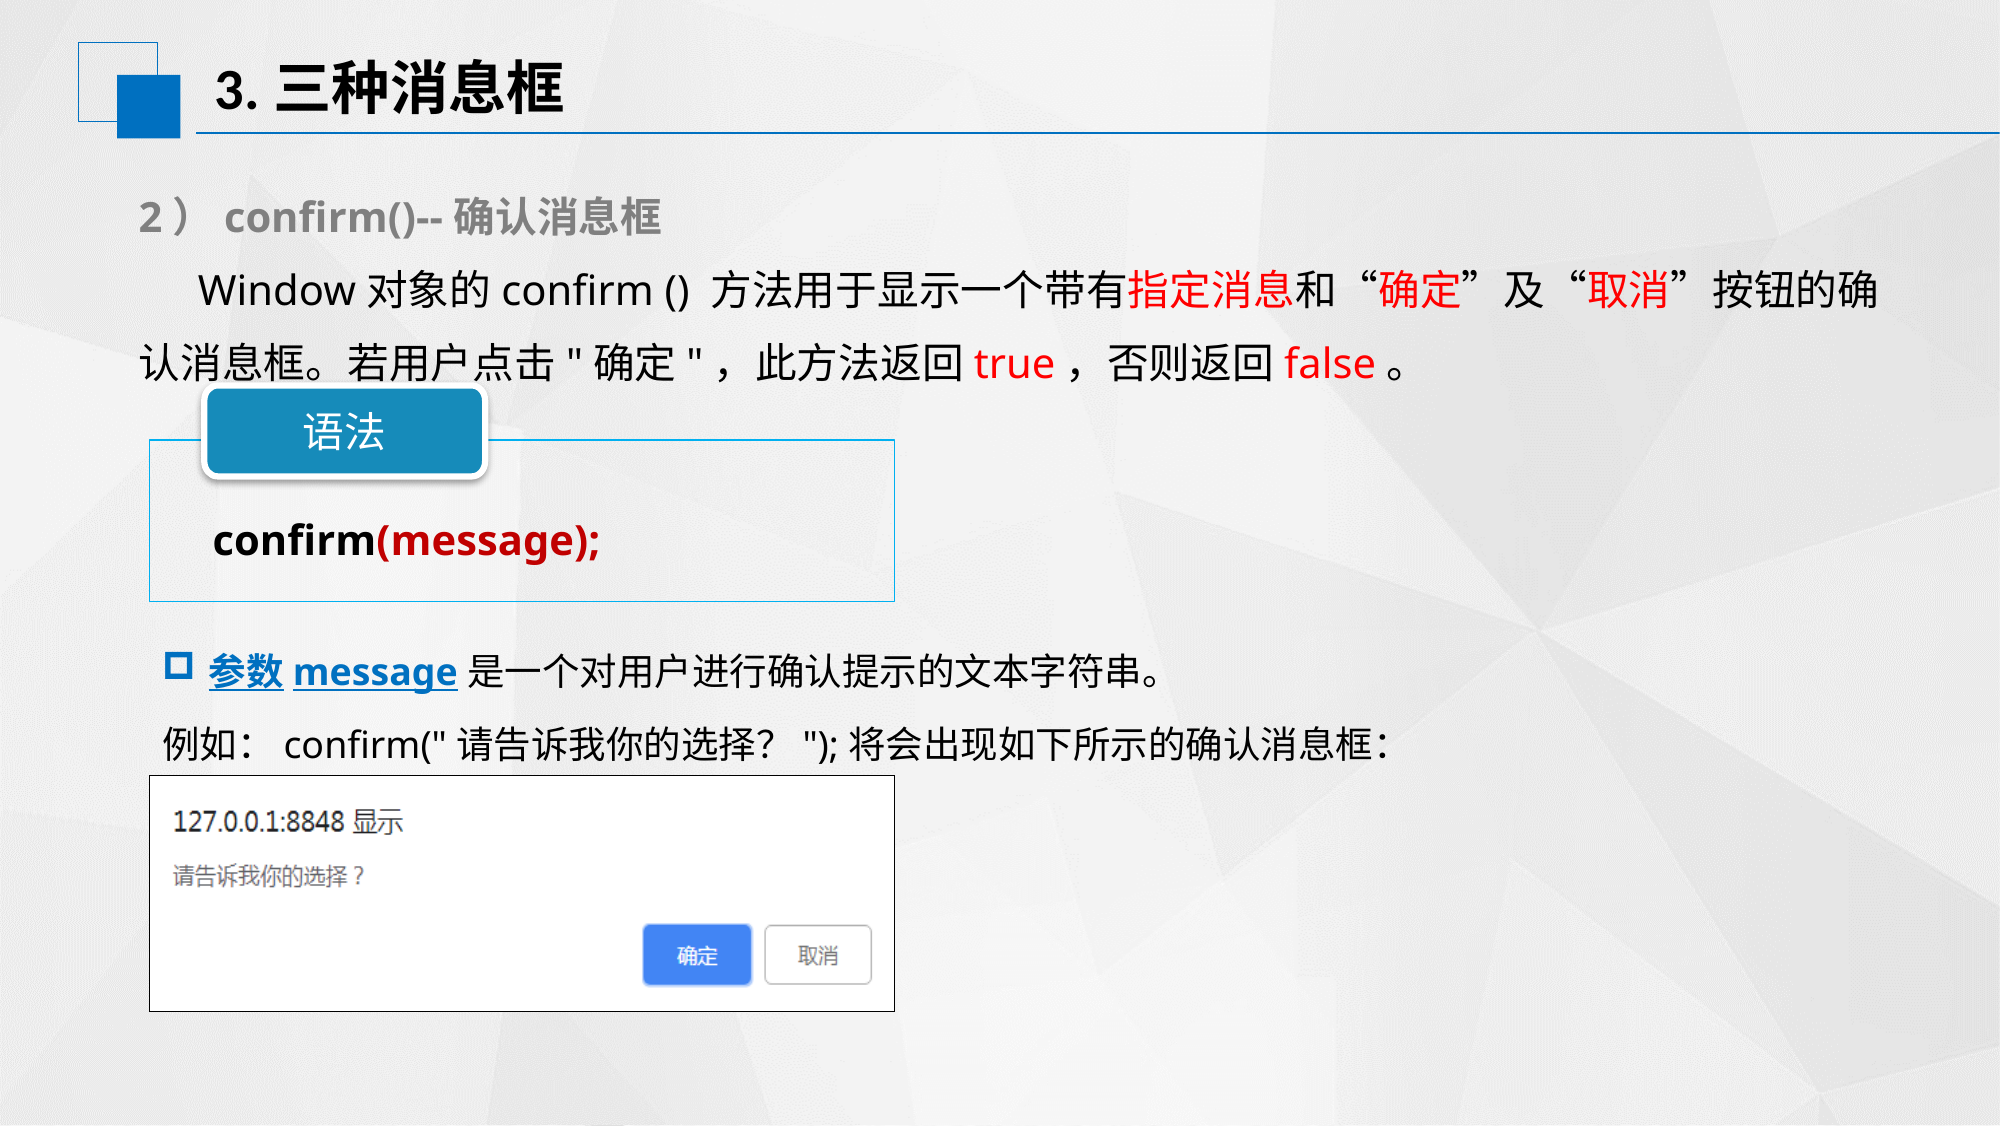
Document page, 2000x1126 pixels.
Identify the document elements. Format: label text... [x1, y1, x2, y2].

text_box 参数message是一个对用户进行确认提示的文本字符串。 例如：confirm("请告诉我你的选择？");将会出现如下所示的确认消息框： [147, 612, 1957, 774]
title 3.三种消息框 [194, 42, 1378, 130]
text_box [149, 385, 1389, 602]
text_box 2）confirm()--确认消息框 Window对象的confirm () 方法用于显示一个带有指定消息和“确定”及“取消”按钮的确认消息框。若用户点击"确定"，此方法返回true，否则返回false。 [123, 160, 1933, 687]
picture [0, 0, 2000, 1126]
